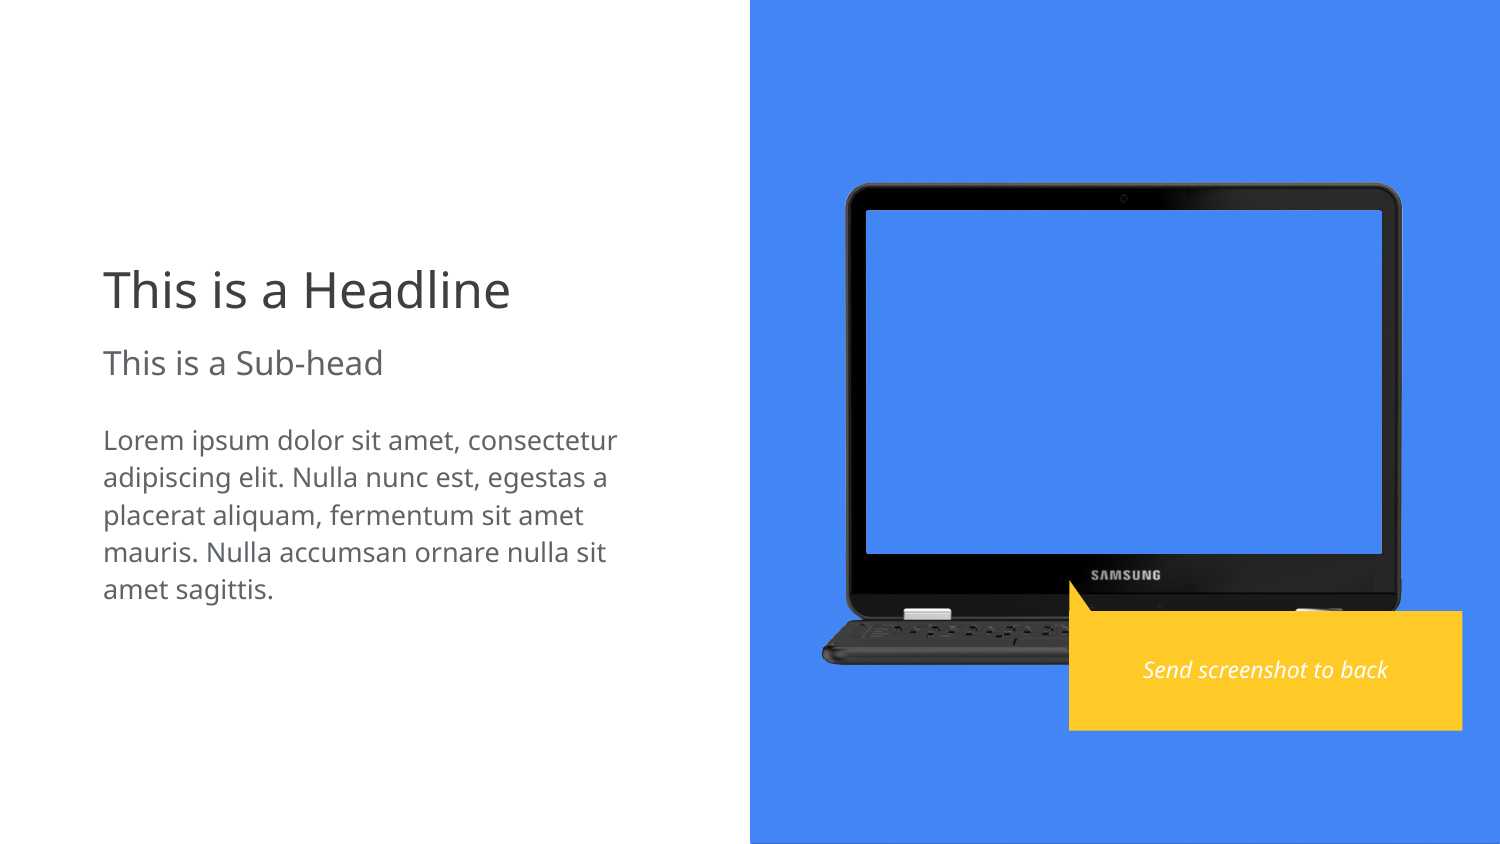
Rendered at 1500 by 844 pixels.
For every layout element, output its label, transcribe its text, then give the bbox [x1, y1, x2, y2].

picture [788, 164, 1466, 679]
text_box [1068, 579, 1463, 731]
text_box Lorem ipsum dolor sit amet, consectetur adipiscing elit. Nulla nunc est, egestas a placerat aliquam, fermentum sit amet mauris. Nulla accumsan ornare nulla sit amet sagittis. [93, 428, 666, 595]
text_box This is a Headline [93, 249, 783, 332]
text_box This is a Sub-head [93, 332, 783, 428]
picture [0, 0, 750, 844]
